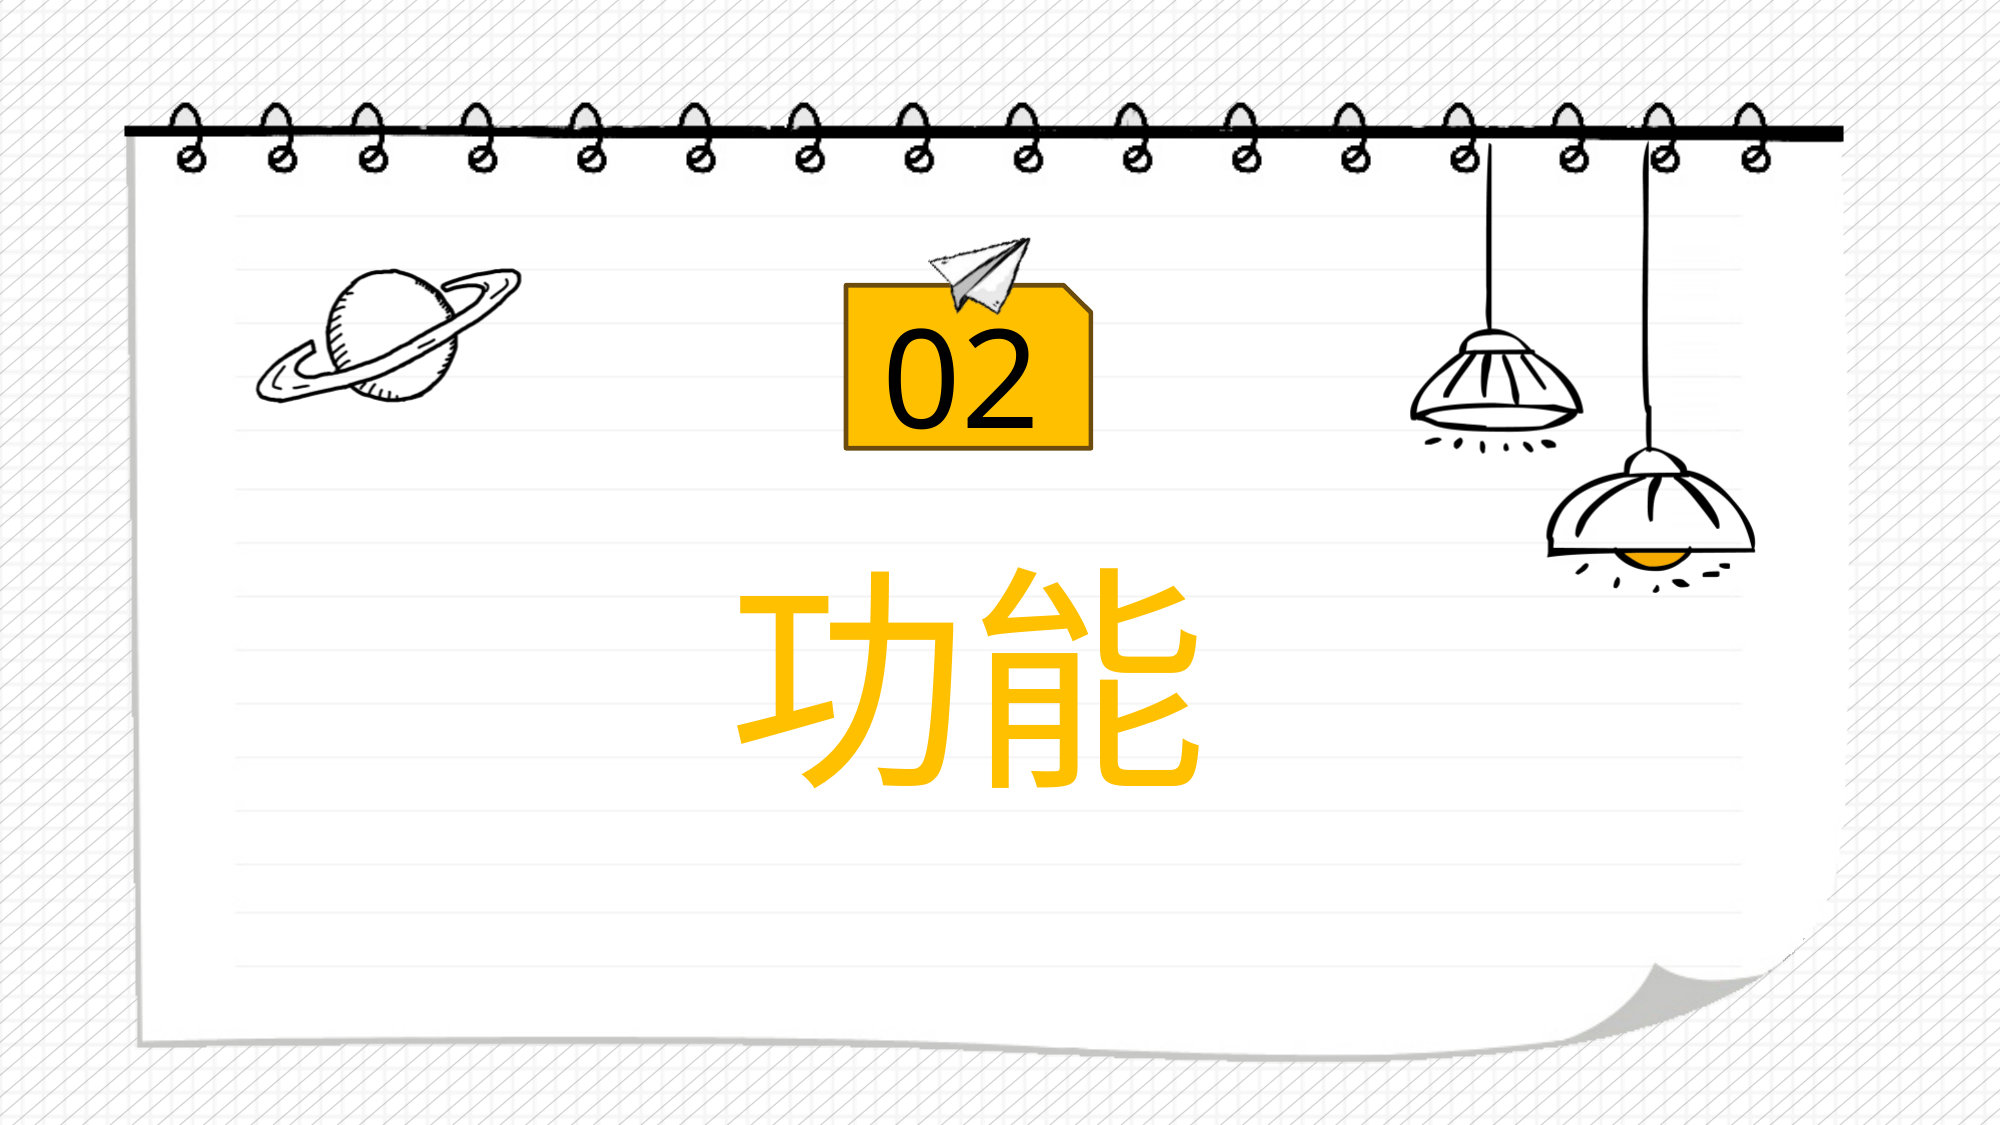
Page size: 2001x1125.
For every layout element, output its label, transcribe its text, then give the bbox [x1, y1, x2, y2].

text_box 02 [846, 285, 1091, 449]
text_box 功能 [326, 522, 1611, 825]
picture [0, 0, 2000, 1125]
